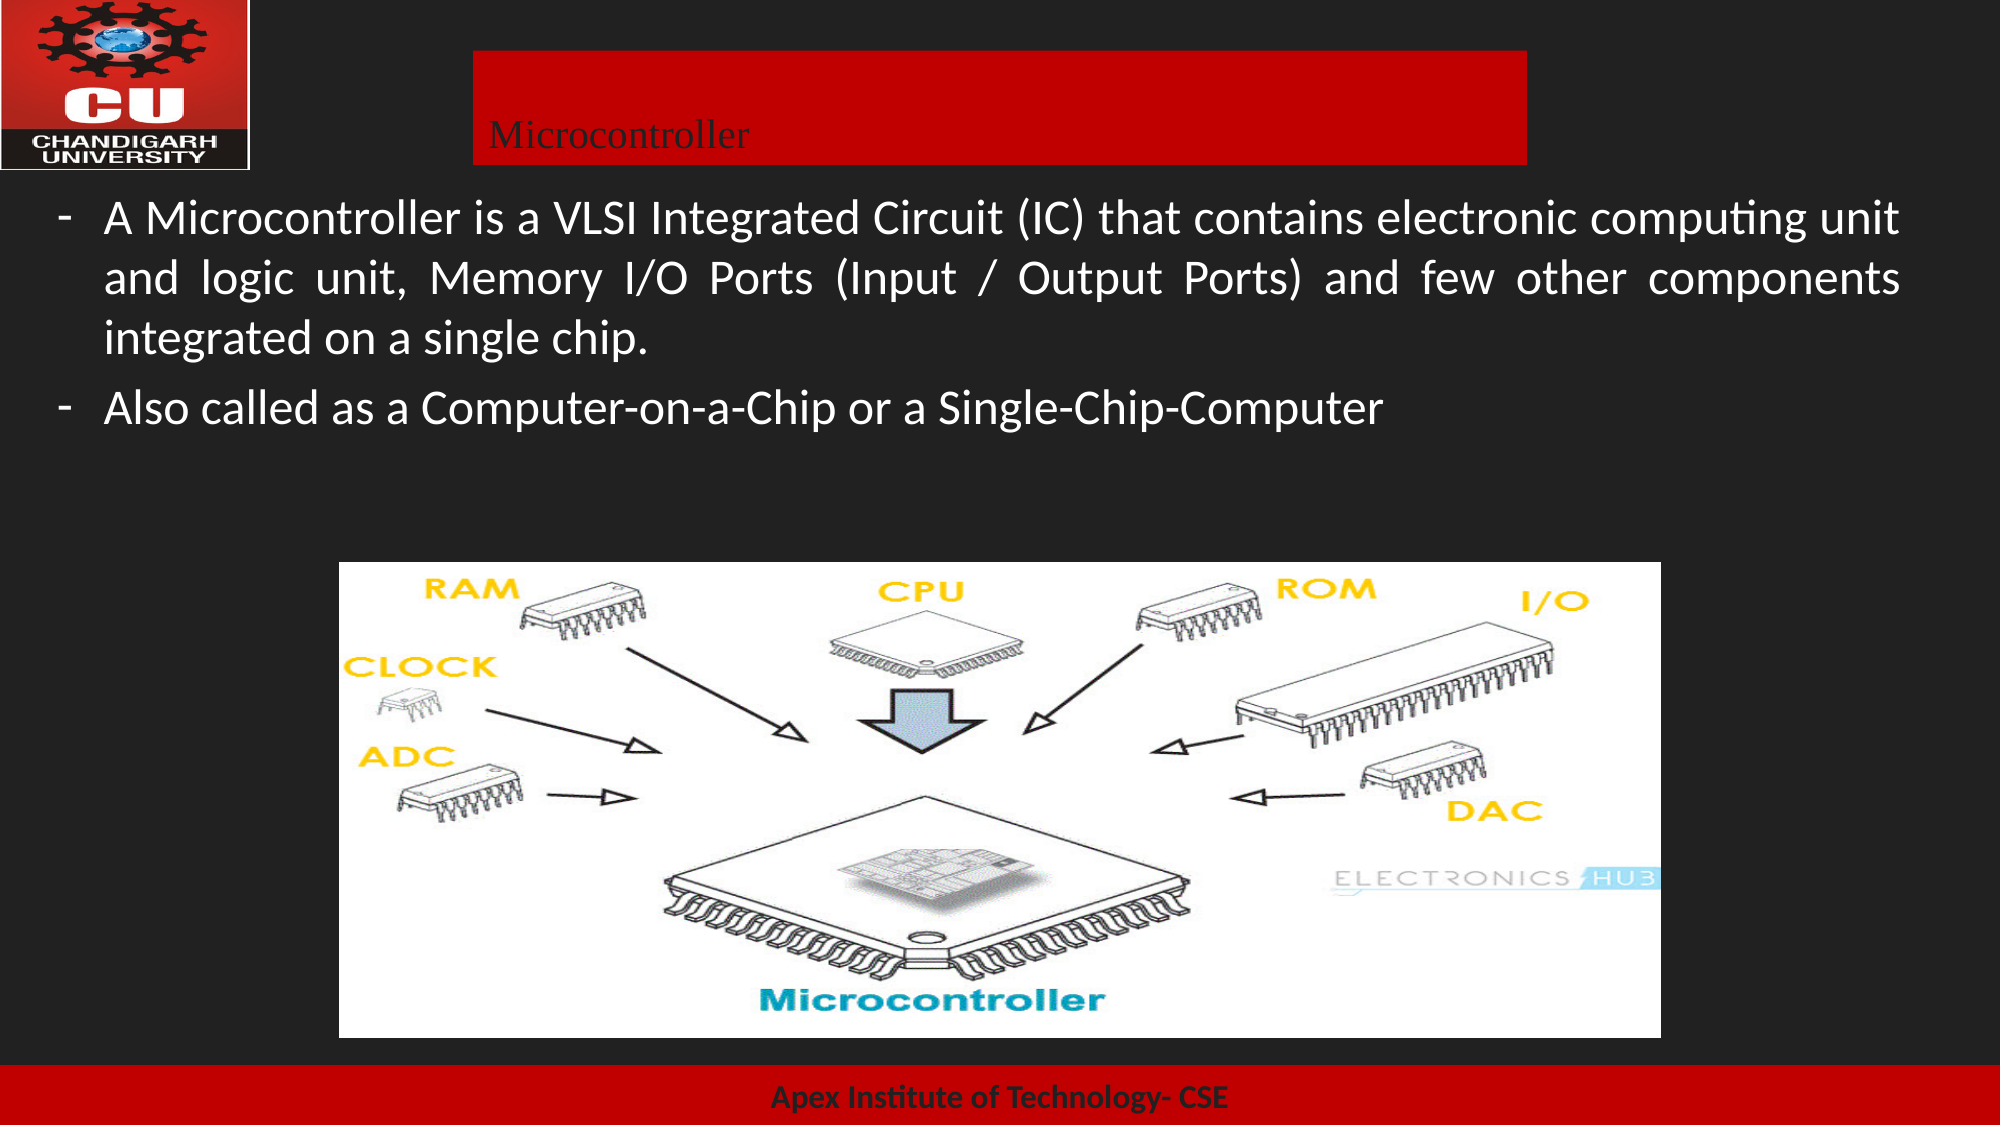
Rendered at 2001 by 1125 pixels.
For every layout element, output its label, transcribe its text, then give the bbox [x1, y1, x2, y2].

text_box Apex Institute of Technology- CSE [0, 1065, 2000, 1125]
text_box A Microcontroller is a VLSI Integrated Circuit (IC) that contains electronic computing unit and logic unit, Memory I/O Ports (Input / Output Ports) and few other components integrated on a single chip. Also called as a Computer-on-a-Chip or a Single-Chip-Computer [0, 176, 1917, 945]
picture [0, 0, 251, 171]
picture [339, 562, 1661, 1038]
title Microcontroller [473, 50, 1527, 165]
